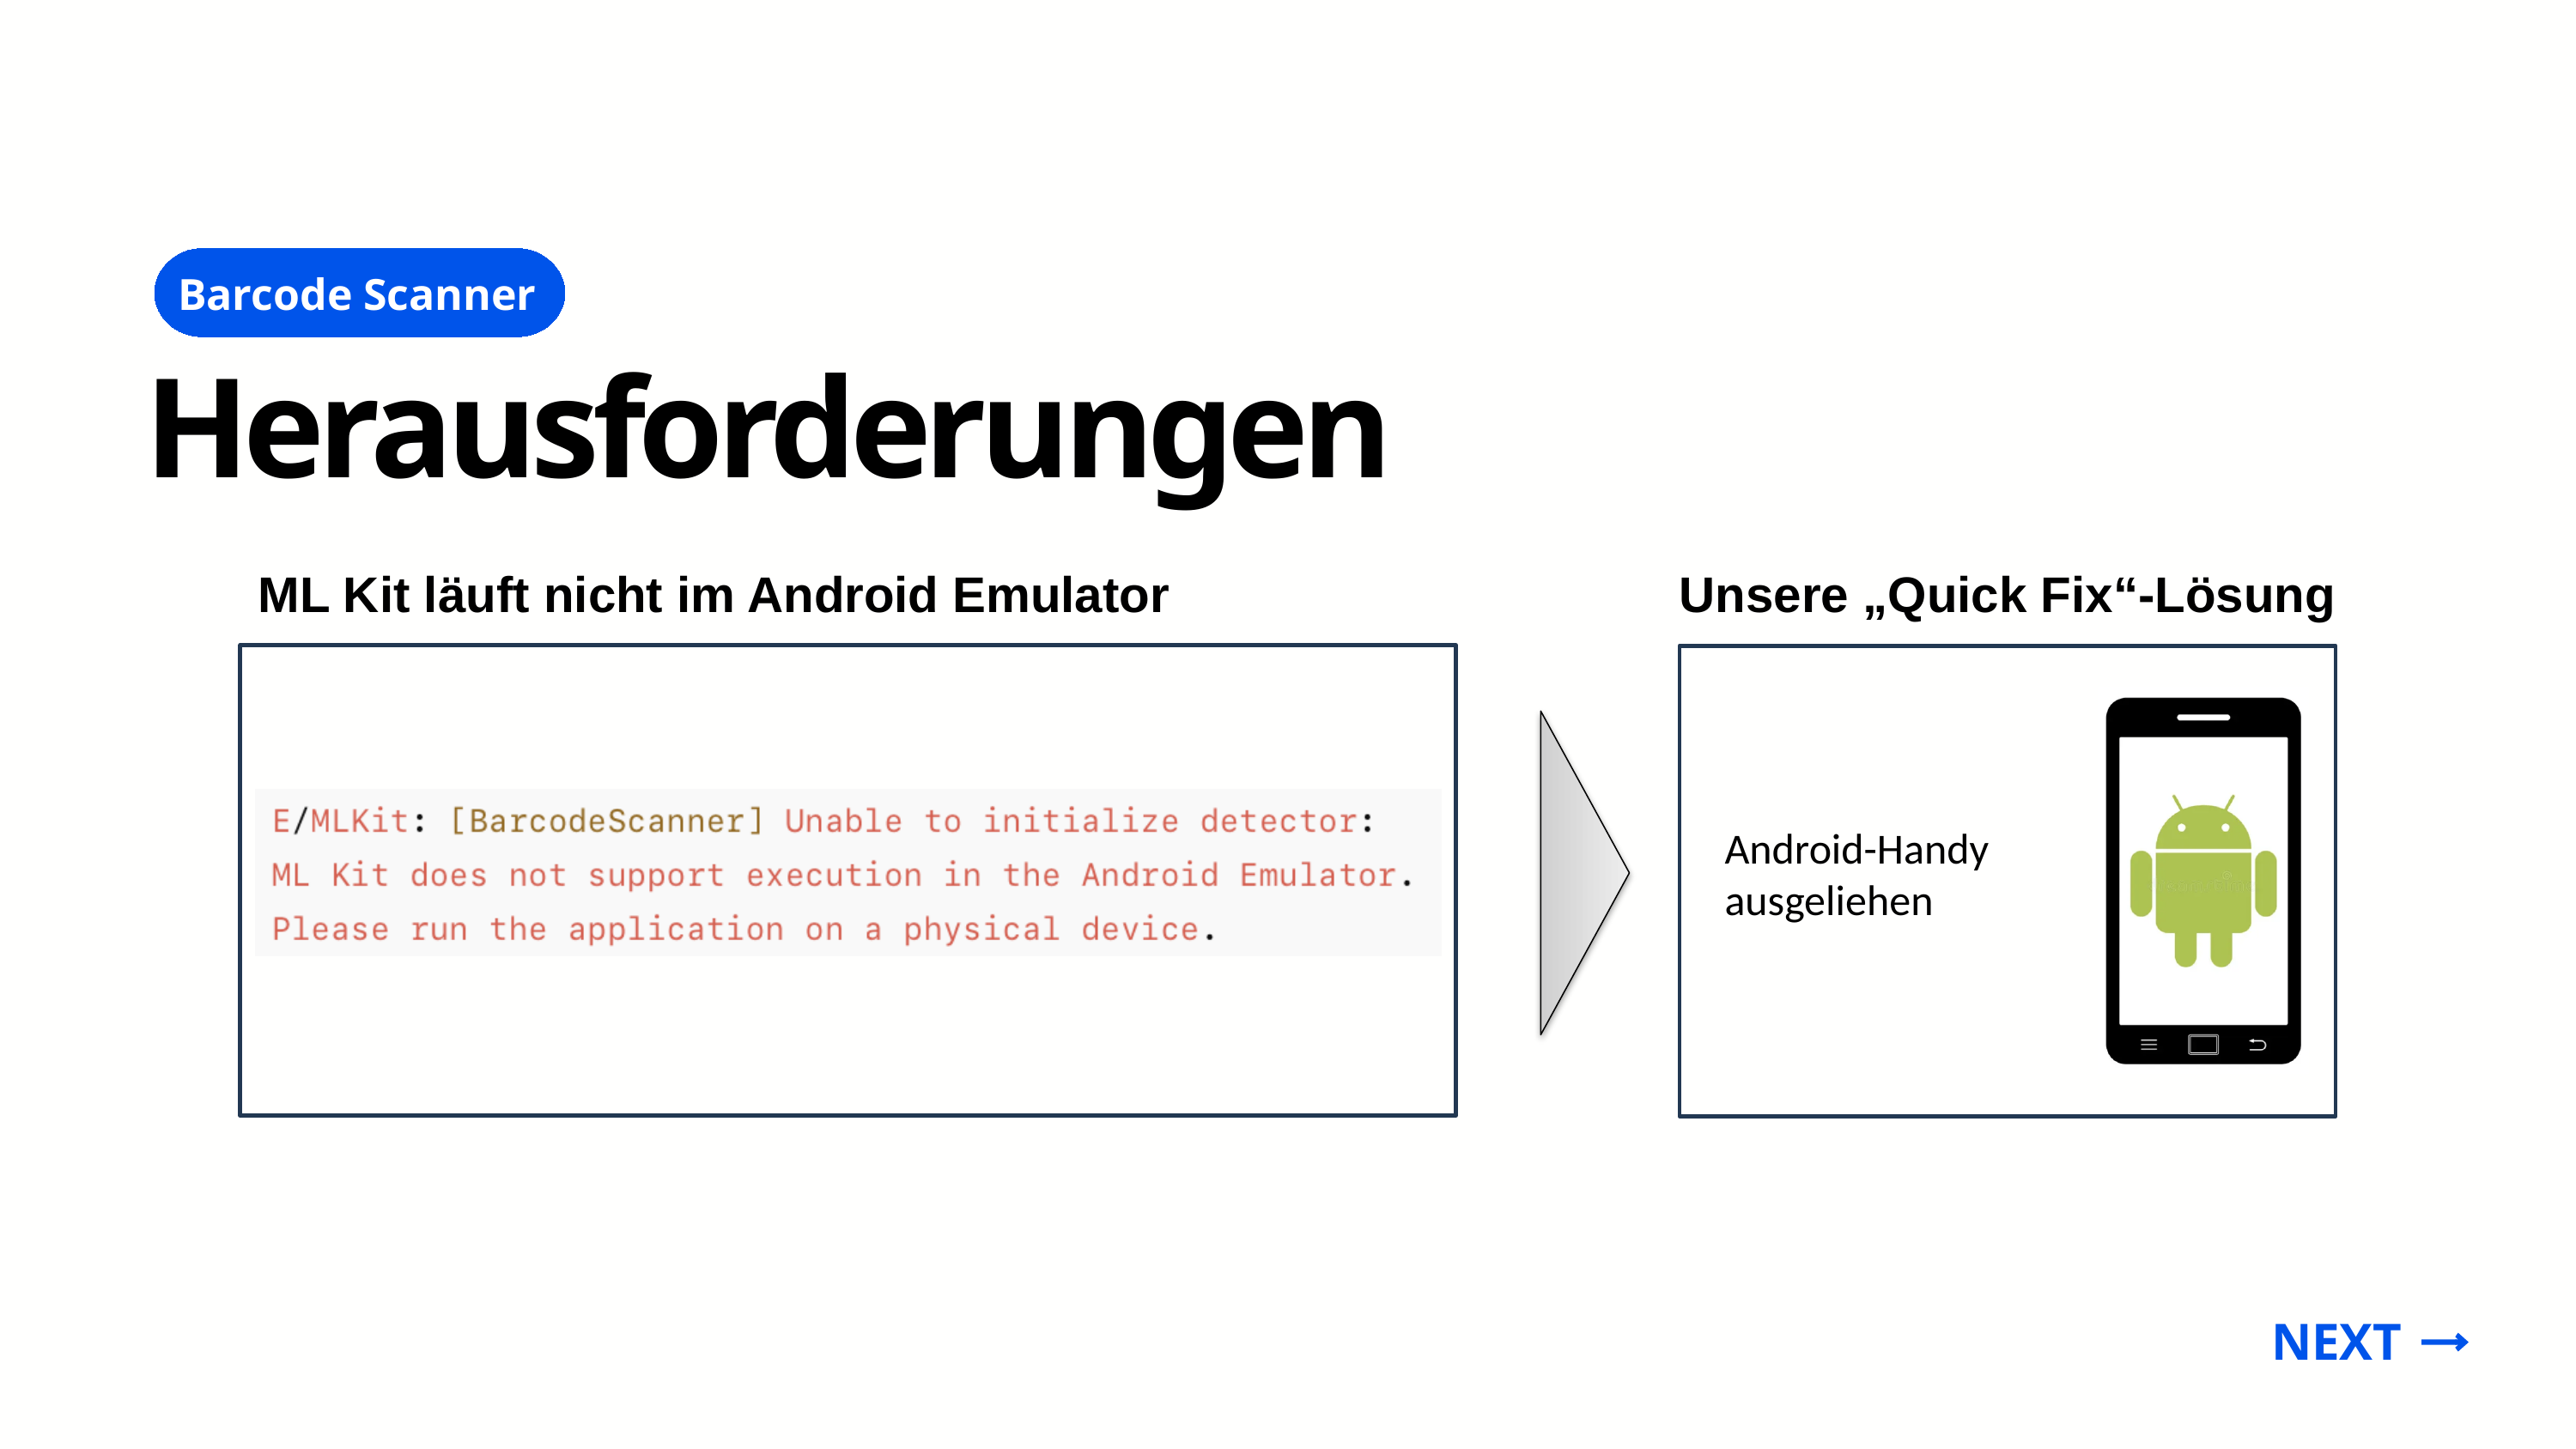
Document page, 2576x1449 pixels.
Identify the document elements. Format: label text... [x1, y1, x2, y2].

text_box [151, 248, 566, 341]
picture [2098, 687, 2309, 1074]
text_box [1540, 710, 1631, 1036]
text_box Unsere „Quick Fix“-Lösung [1605, 555, 2410, 629]
text_box [1678, 644, 2337, 1119]
text_box NEXT [2008, 1325, 2402, 1371]
text_box [239, 643, 1458, 1118]
text_box ML Kit läuft nicht im Android Emulator [245, 555, 1183, 629]
text_box [2421, 1336, 2469, 1349]
picture [254, 789, 1442, 956]
text_box Herausforderungen [144, 367, 1394, 506]
